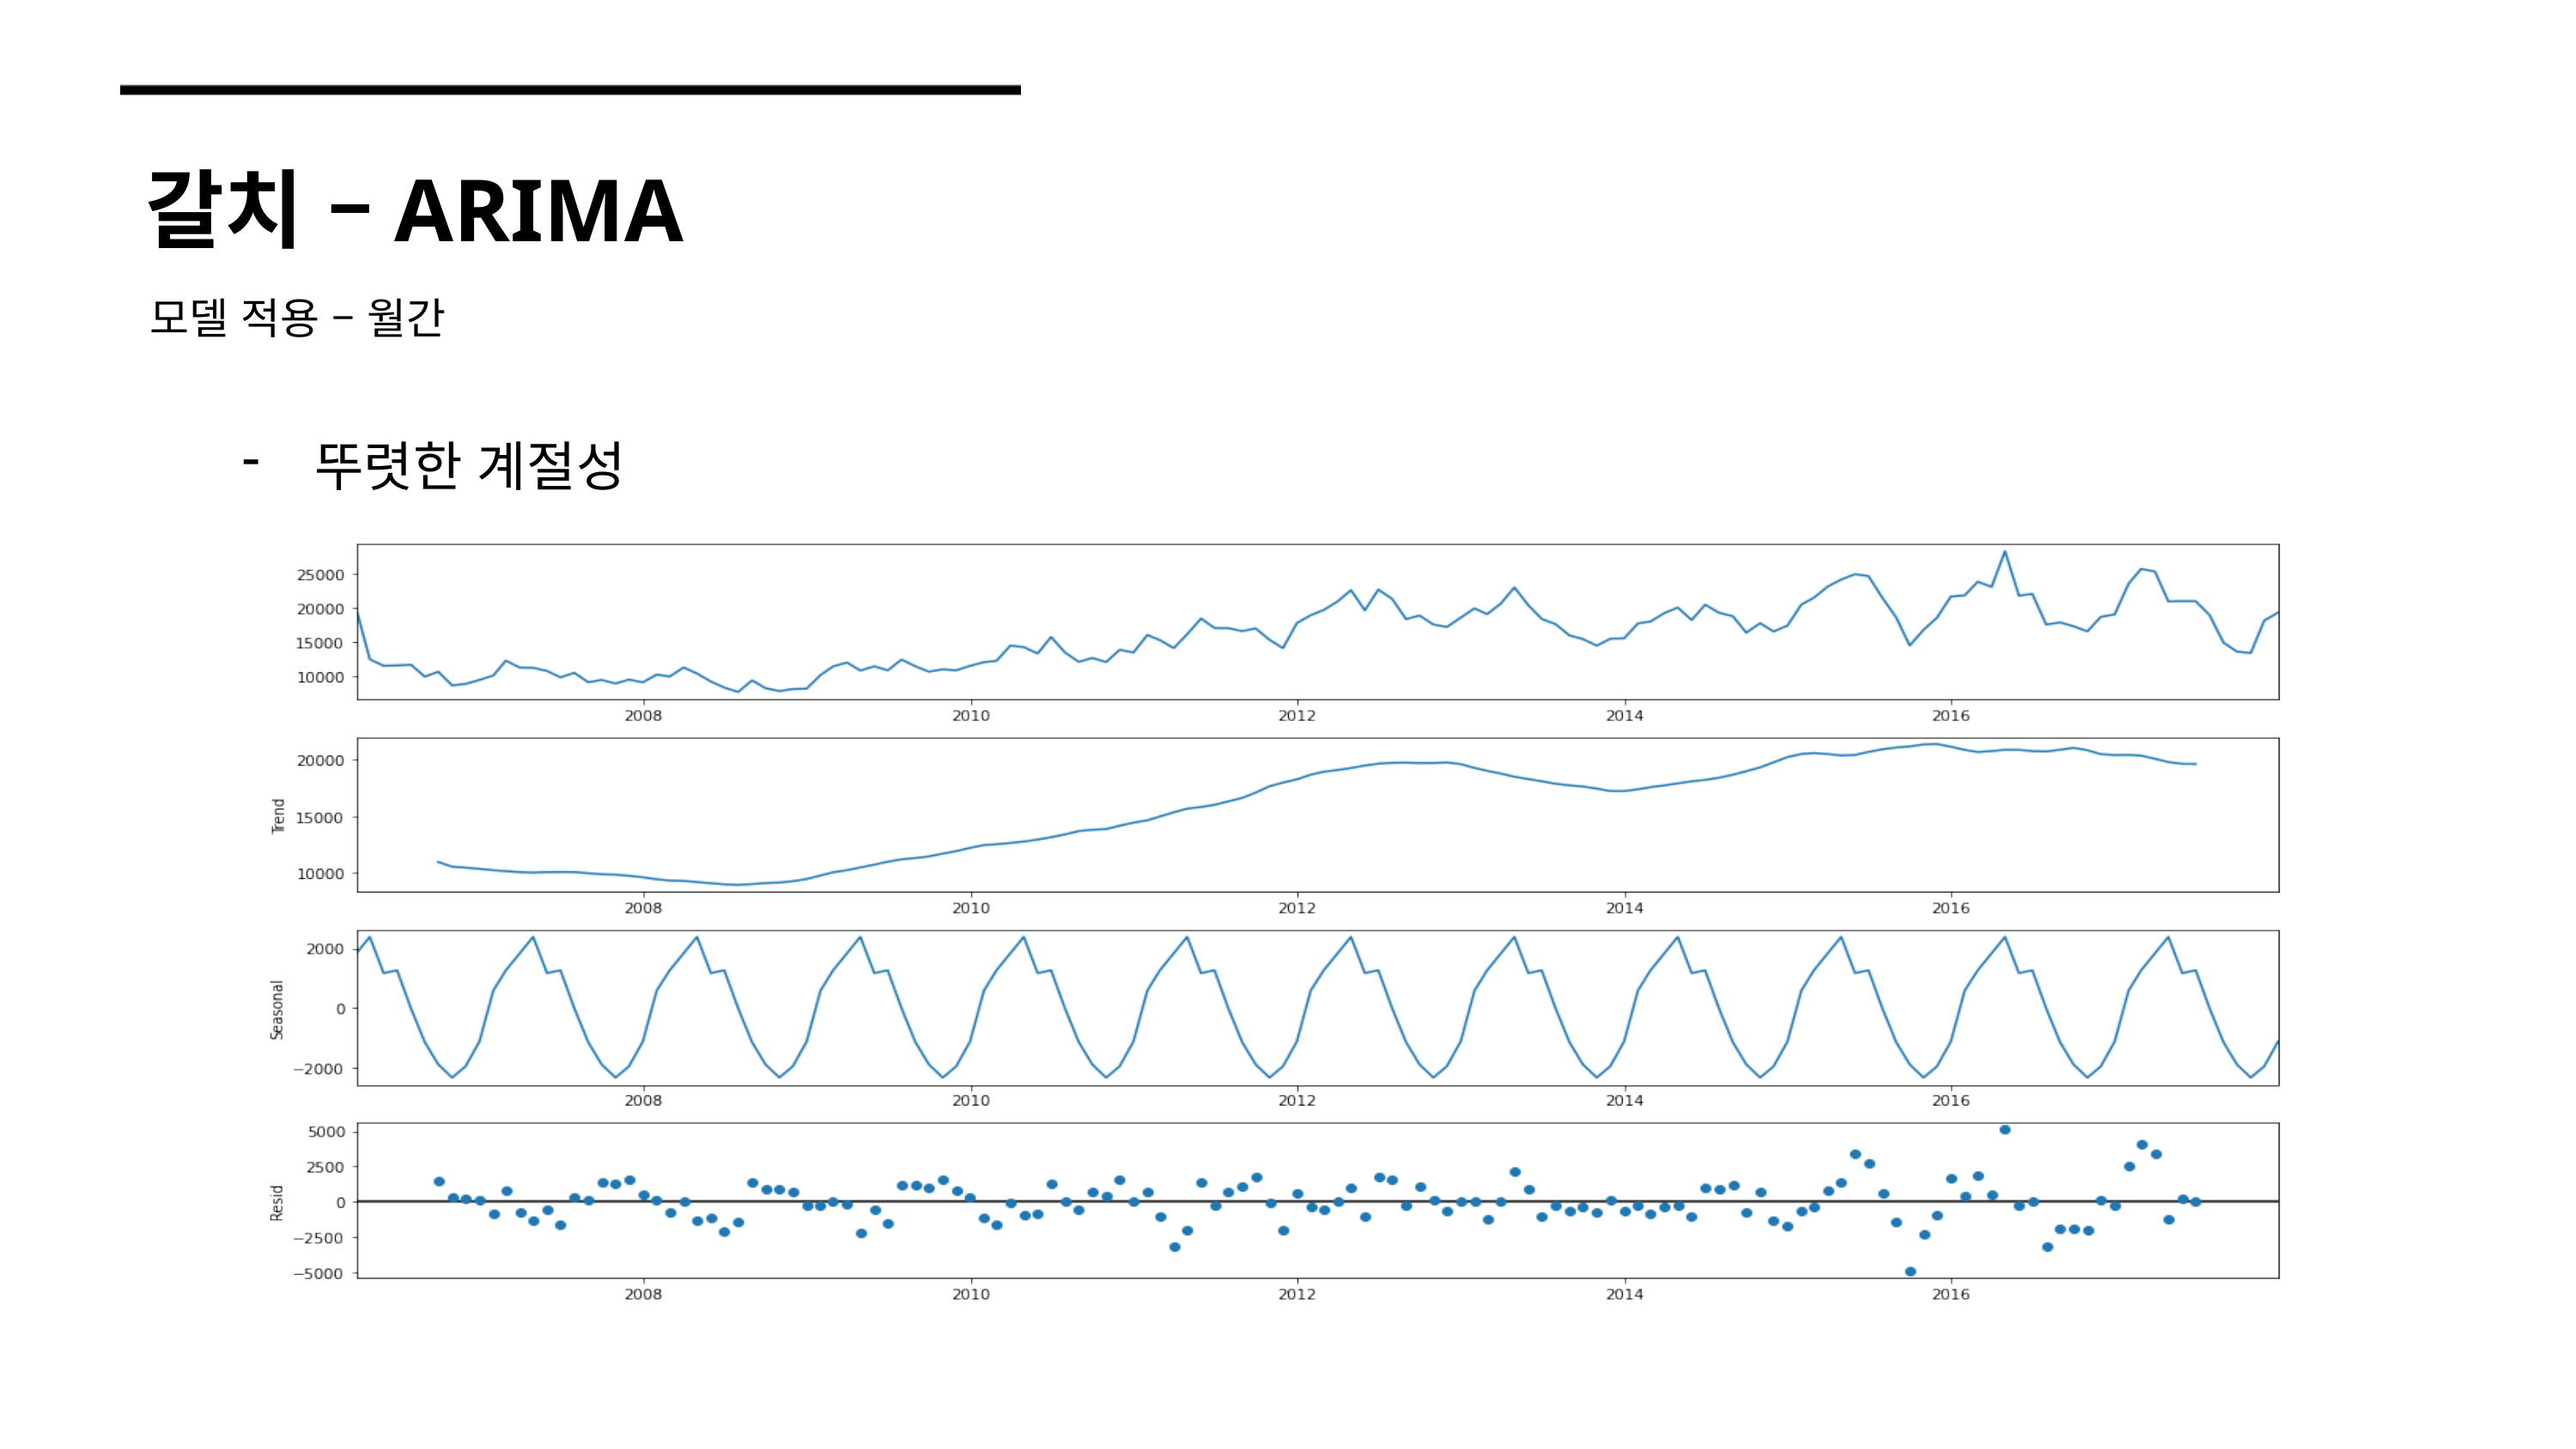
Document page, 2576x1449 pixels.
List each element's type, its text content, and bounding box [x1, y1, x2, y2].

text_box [120, 71, 1022, 109]
text_box 모델 적용 – 월간 [137, 285, 459, 349]
text_box 뚜렷한 계절성 [132, 394, 1411, 504]
picture [259, 536, 2288, 1311]
text_box 갈치 –ARIMA [132, 166, 1211, 248]
